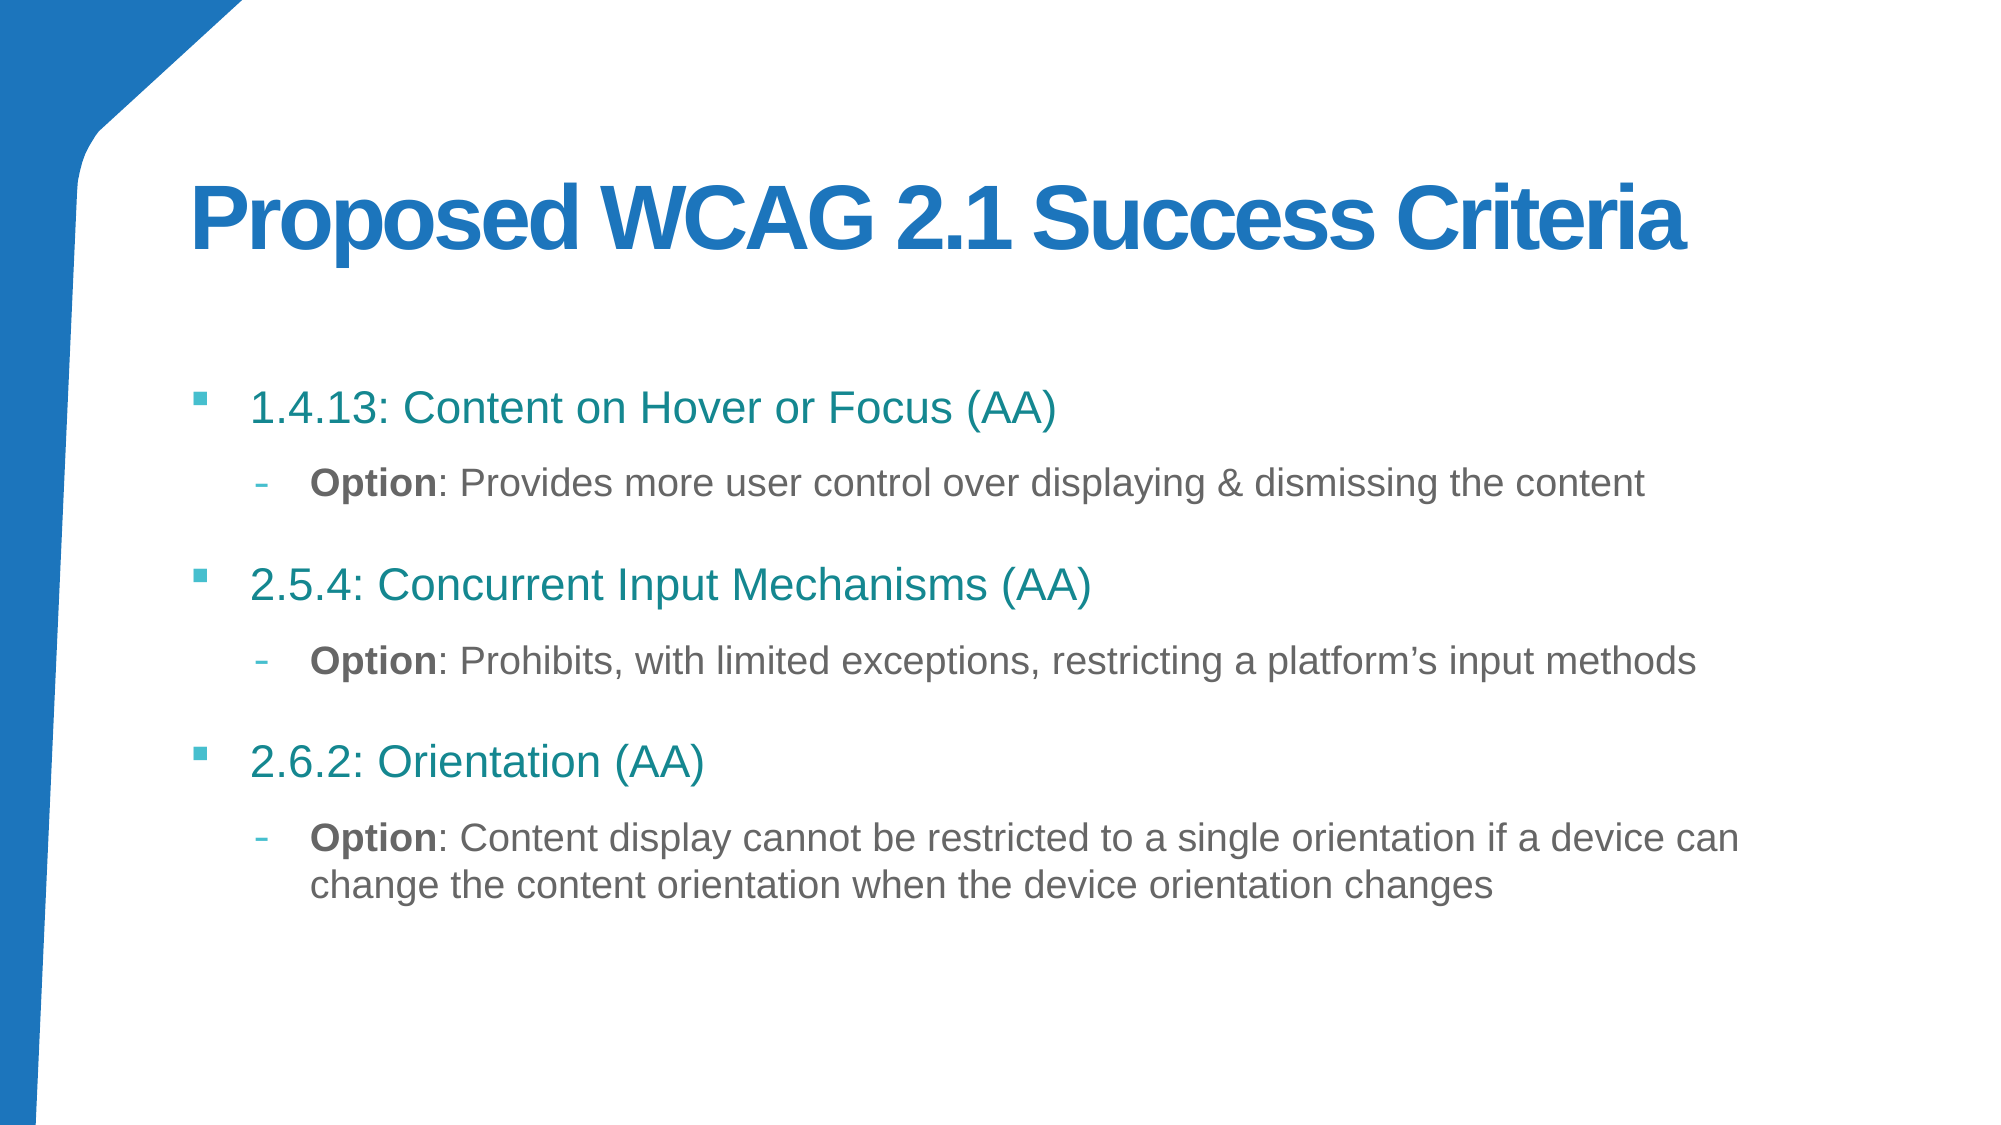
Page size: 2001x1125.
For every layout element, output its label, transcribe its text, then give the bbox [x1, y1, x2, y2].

list 1.4.13: Content on Hover or Focus (AA) Option: Provides more user control over displaying & dismissing the content 2.5.4: Concurrent Input Mechanisms (AA) Option: Prohibits, with limited exceptions, restricting a platform’s input methods 2.6.2: Orientation (AA) Option: Content display cannot be restricted to a single orientation if a device can change the content orientation when the device orientation changes [174, 369, 1825, 1014]
title Proposed WCAG 2.1 Success Criteria [174, 59, 1825, 278]
